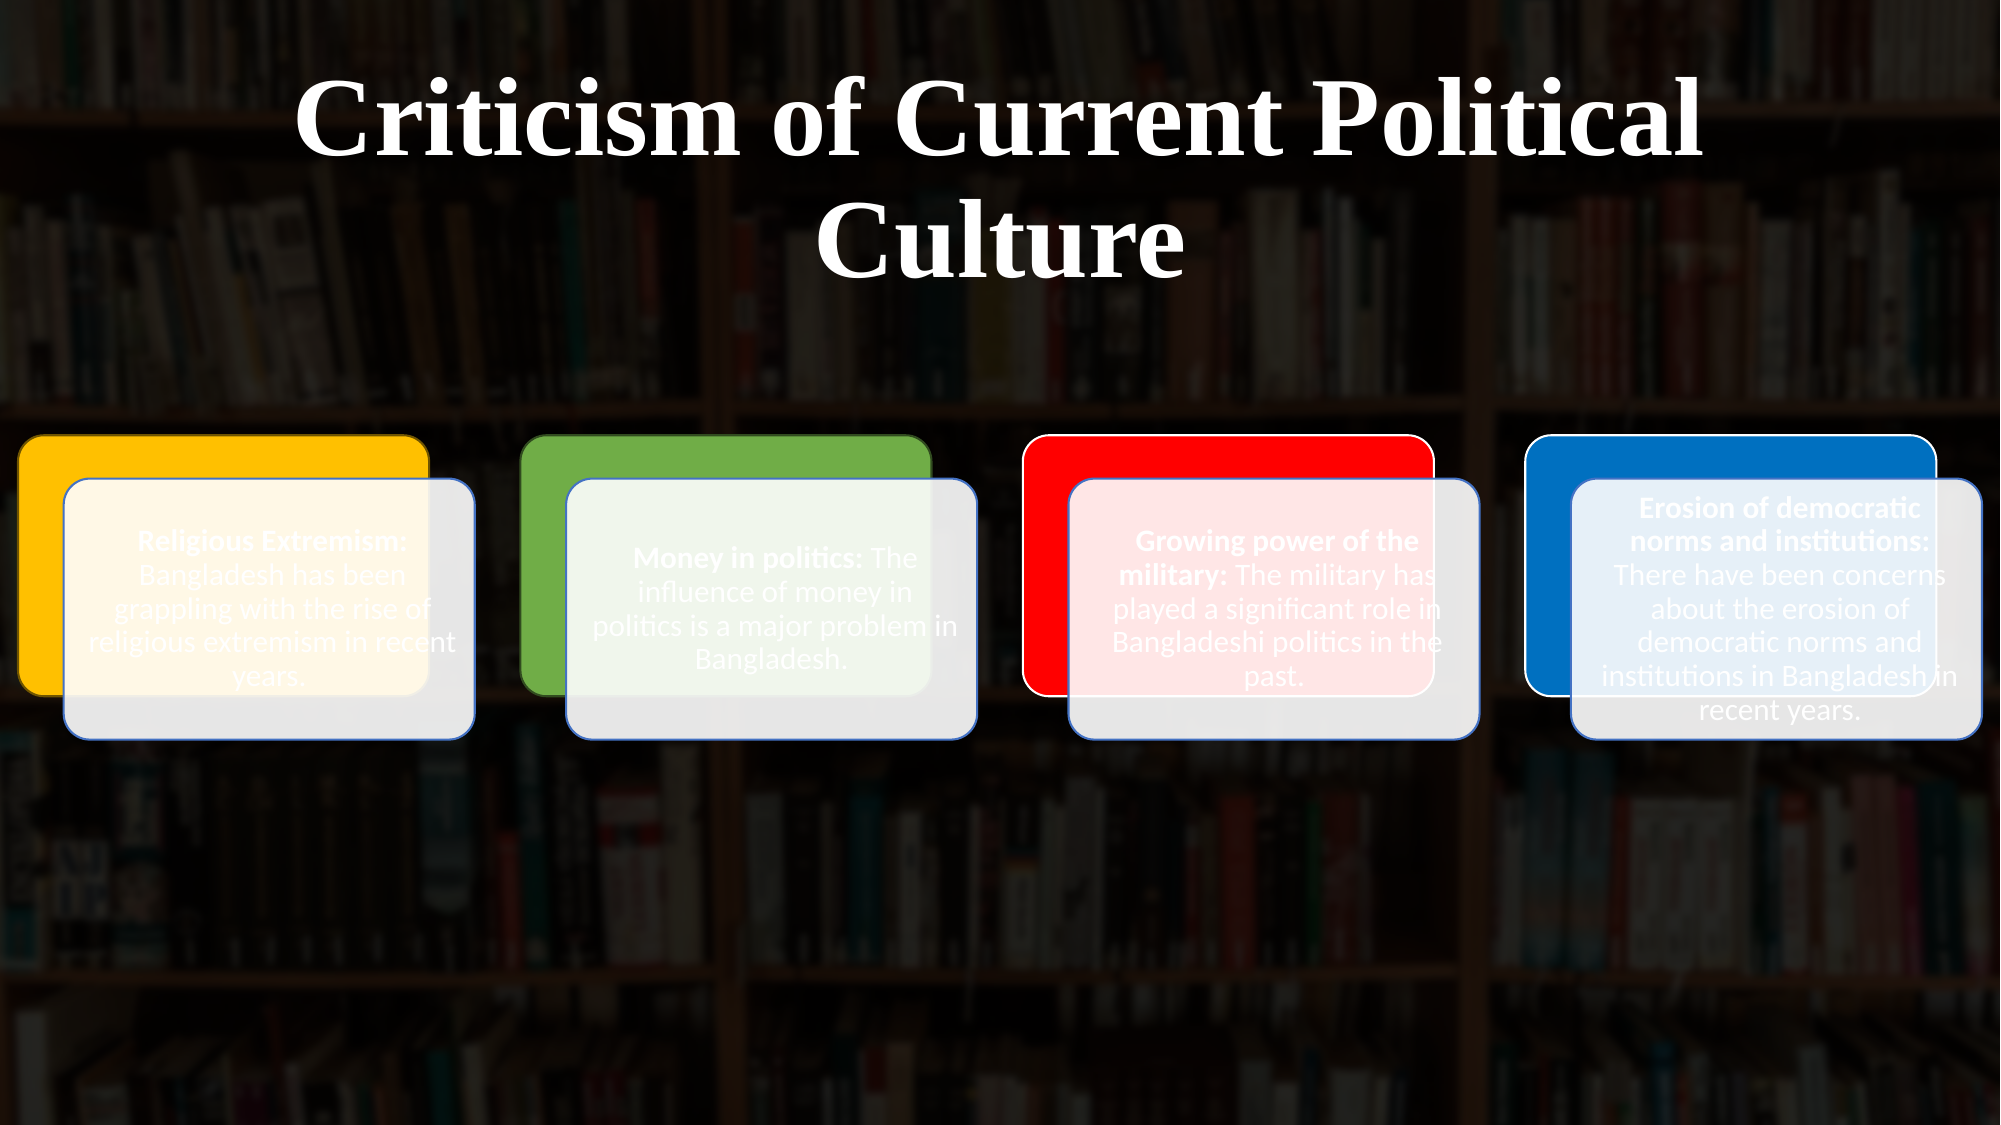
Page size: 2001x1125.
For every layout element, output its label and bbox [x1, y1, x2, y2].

picture [0, 0, 2000, 1125]
text_box [17, 170, 1983, 1005]
